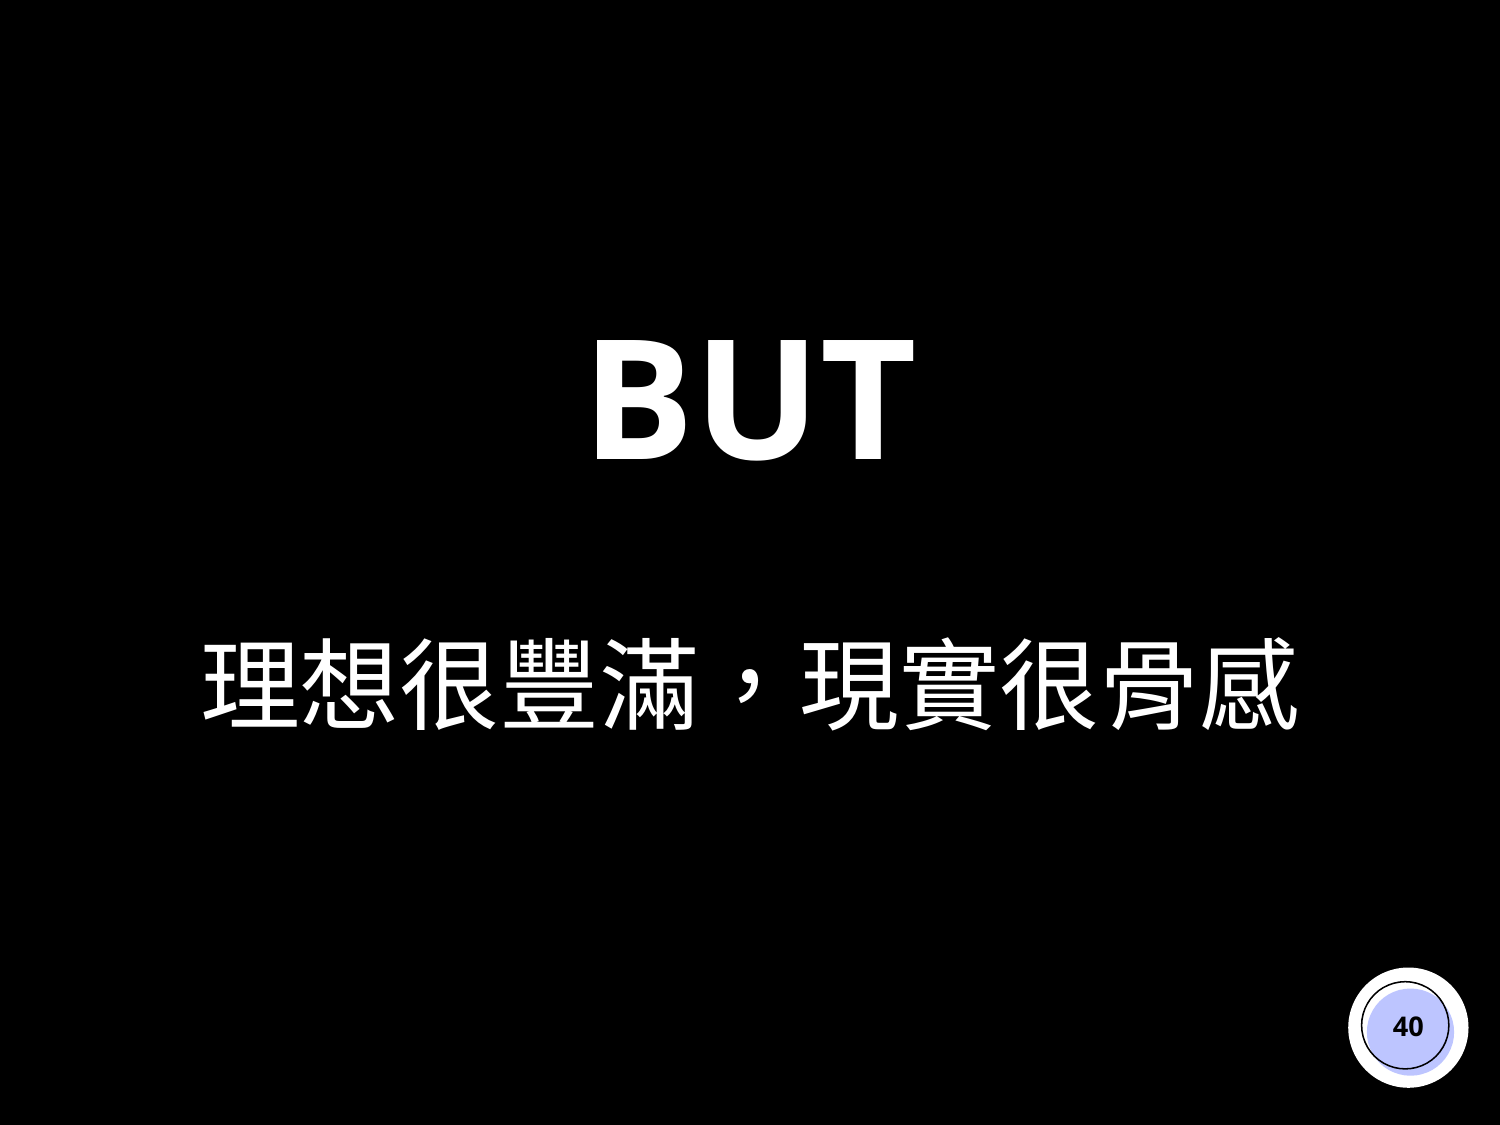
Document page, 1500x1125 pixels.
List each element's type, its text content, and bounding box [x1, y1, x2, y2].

slide_number ‹#› [1363, 984, 1454, 1071]
title BUT 理想很豐滿，現實很骨感 [117, 336, 1383, 715]
